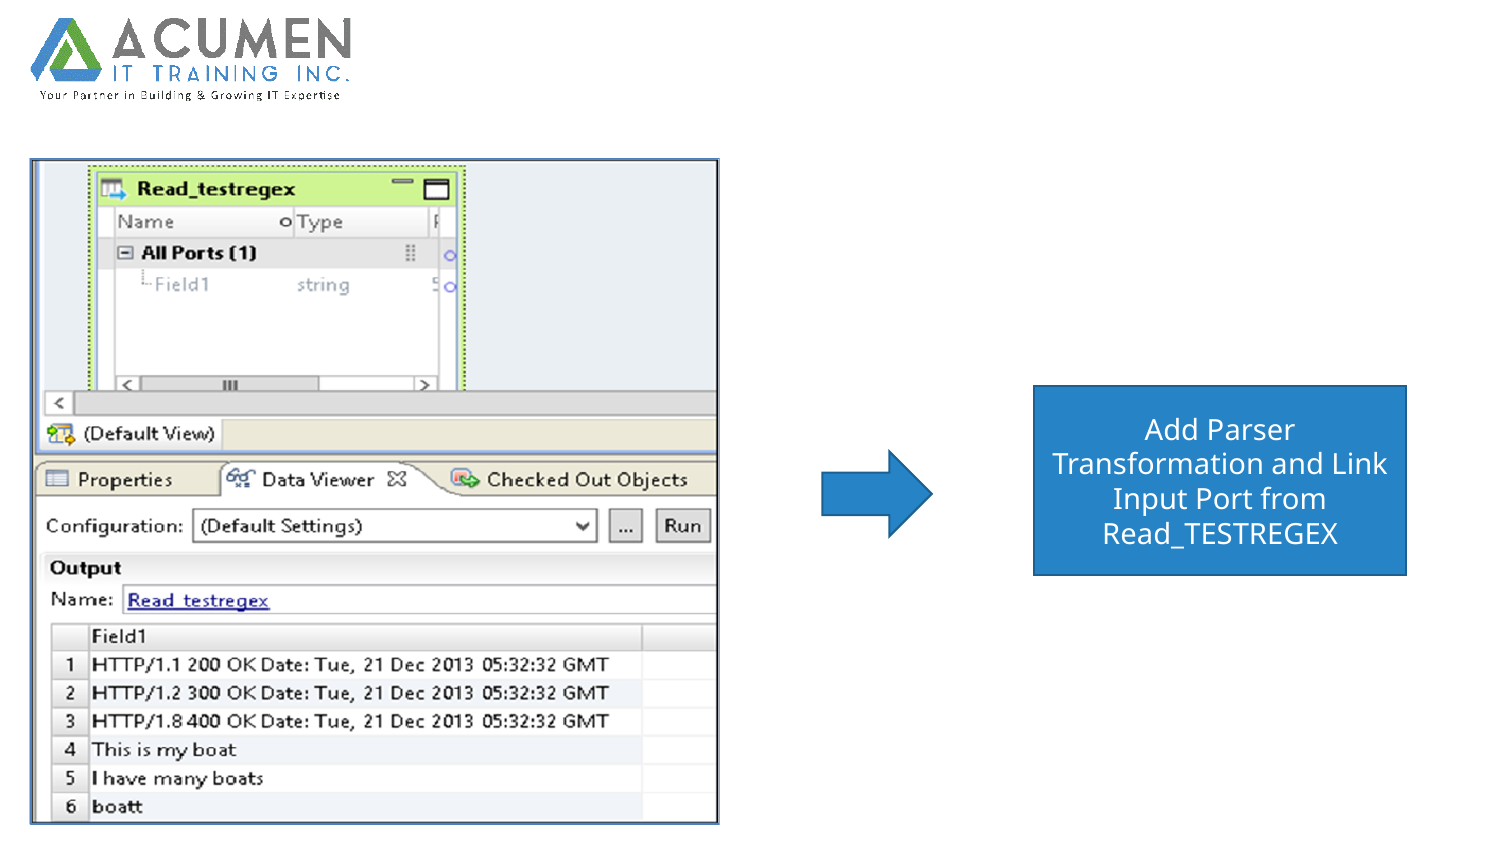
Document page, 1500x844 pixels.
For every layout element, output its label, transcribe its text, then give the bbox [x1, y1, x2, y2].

text_box Add Parser Transformation and Link Input Port from Read_TESTREGEX [1033, 385, 1407, 576]
picture [26, 14, 355, 105]
picture [26, 158, 720, 829]
text_box [821, 448, 934, 539]
